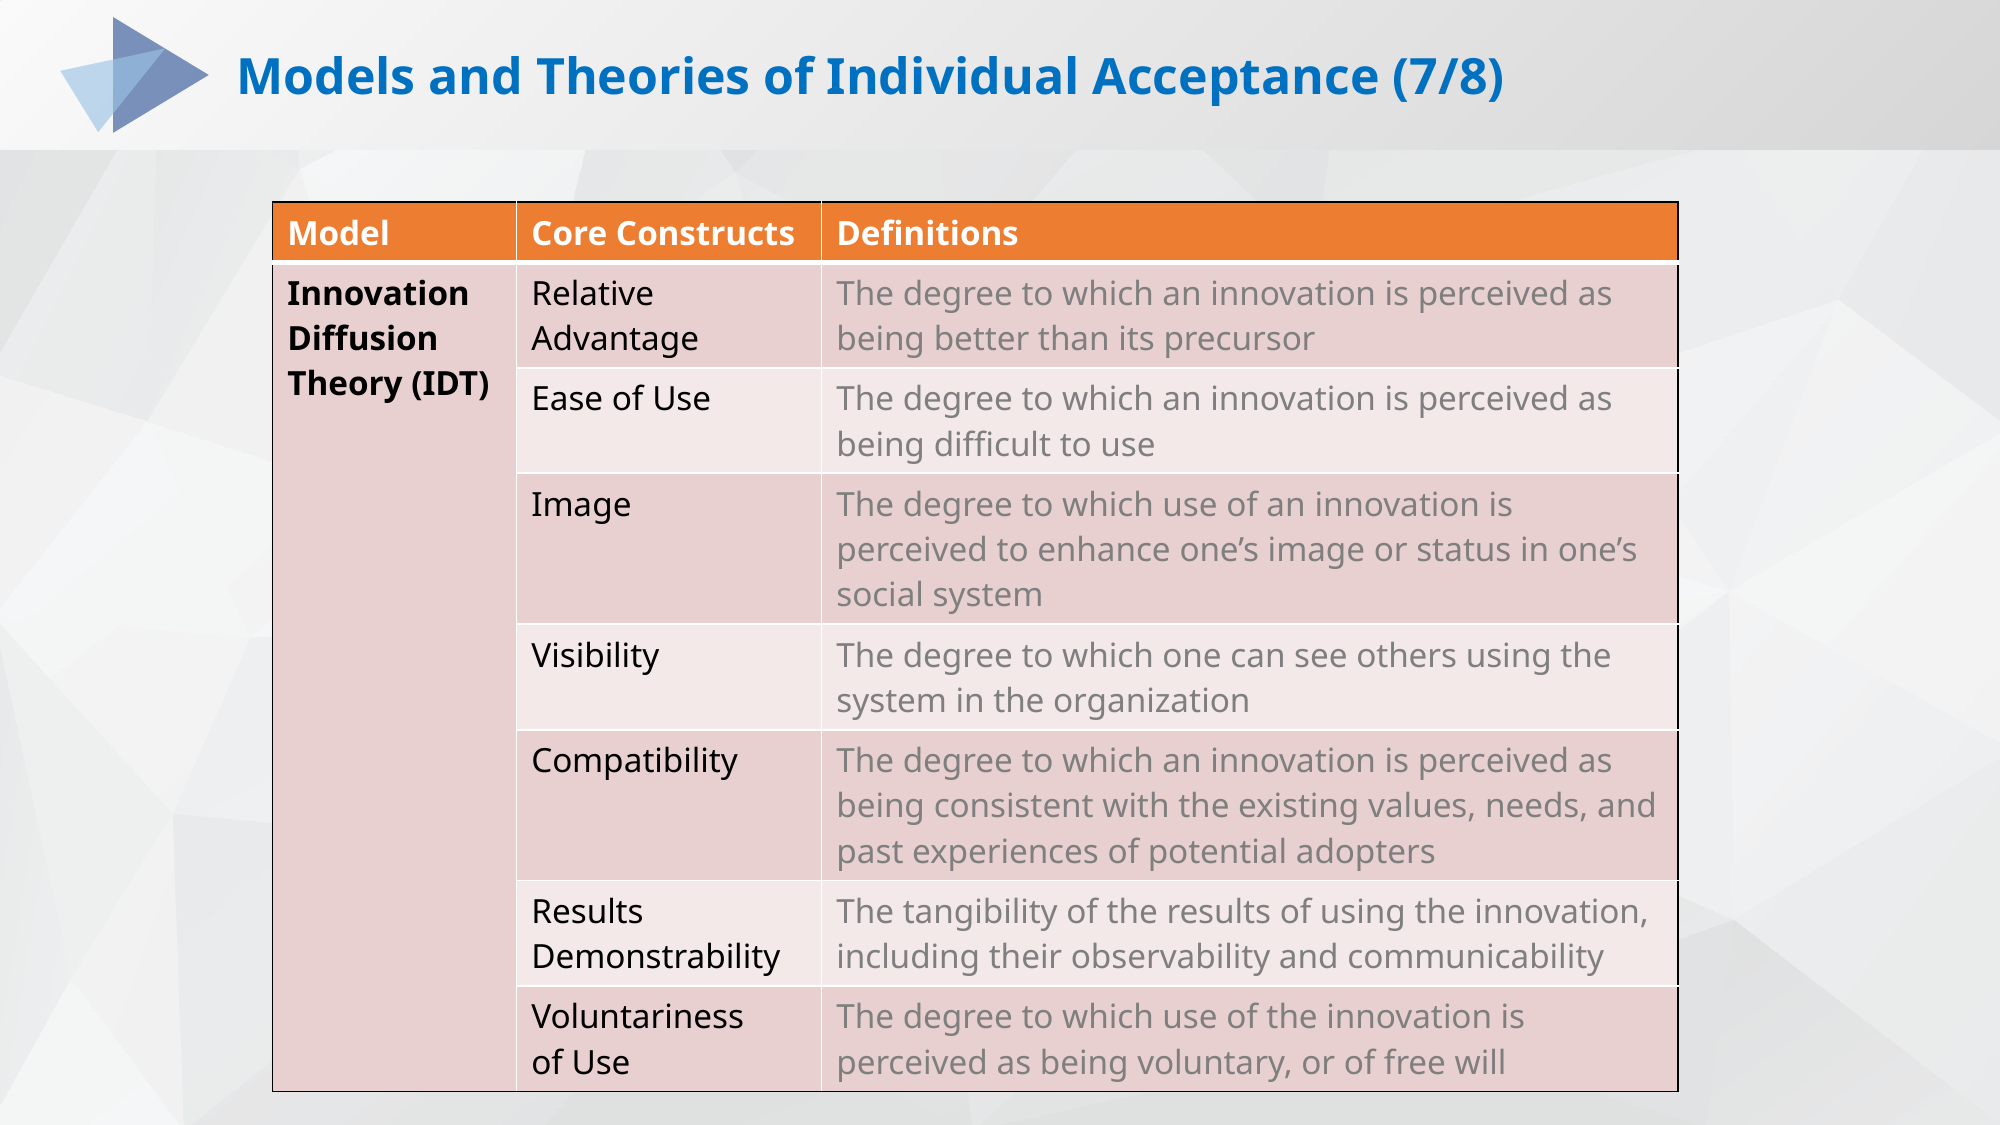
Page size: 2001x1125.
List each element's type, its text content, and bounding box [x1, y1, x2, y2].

table_cell Relative Advantage [517, 265, 821, 367]
table_cell The degree to which an innovation is perceived as being consistent with the existing values, needs, and past experiences of potential adopters [822, 731, 1677, 880]
text_box [0, 0, 2000, 151]
table_cell Image [517, 474, 821, 623]
table_cell Innovation Diffusion Theory (IDT) [273, 265, 516, 1091]
table_header Core Constructs [517, 203, 821, 260]
table_cell Voluntariness of Use [517, 987, 821, 1091]
table_cell Results Demonstrability [517, 881, 821, 985]
table_cell The degree to which use of the innovation is perceived as being voluntary, or of free will [822, 987, 1677, 1091]
table_cell The degree to which one can see others using the system in the organization [822, 625, 1677, 729]
table_cell The degree to which use of an innovation is perceived to enhance one’s image or status in one’s social system [822, 474, 1677, 623]
picture [0, 151, 2000, 1125]
table_cell The degree to which an innovation is perceived as being difficult to use [822, 369, 1677, 472]
table_cell Visibility [517, 625, 821, 729]
table_cell The degree to which an innovation is perceived as being better than its precursor [822, 265, 1677, 367]
table_header Definitions [822, 203, 1677, 260]
text_box Models and Theories of Individual Acceptance (7/8) [221, 37, 1988, 112]
table_cell Compatibility [517, 731, 821, 880]
table_header Model [273, 203, 516, 260]
table_cell The tangibility of the results of using the innovation, including their observability and communicability [822, 881, 1677, 985]
table_cell Ease of Use [517, 369, 821, 472]
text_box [71, 17, 209, 133]
